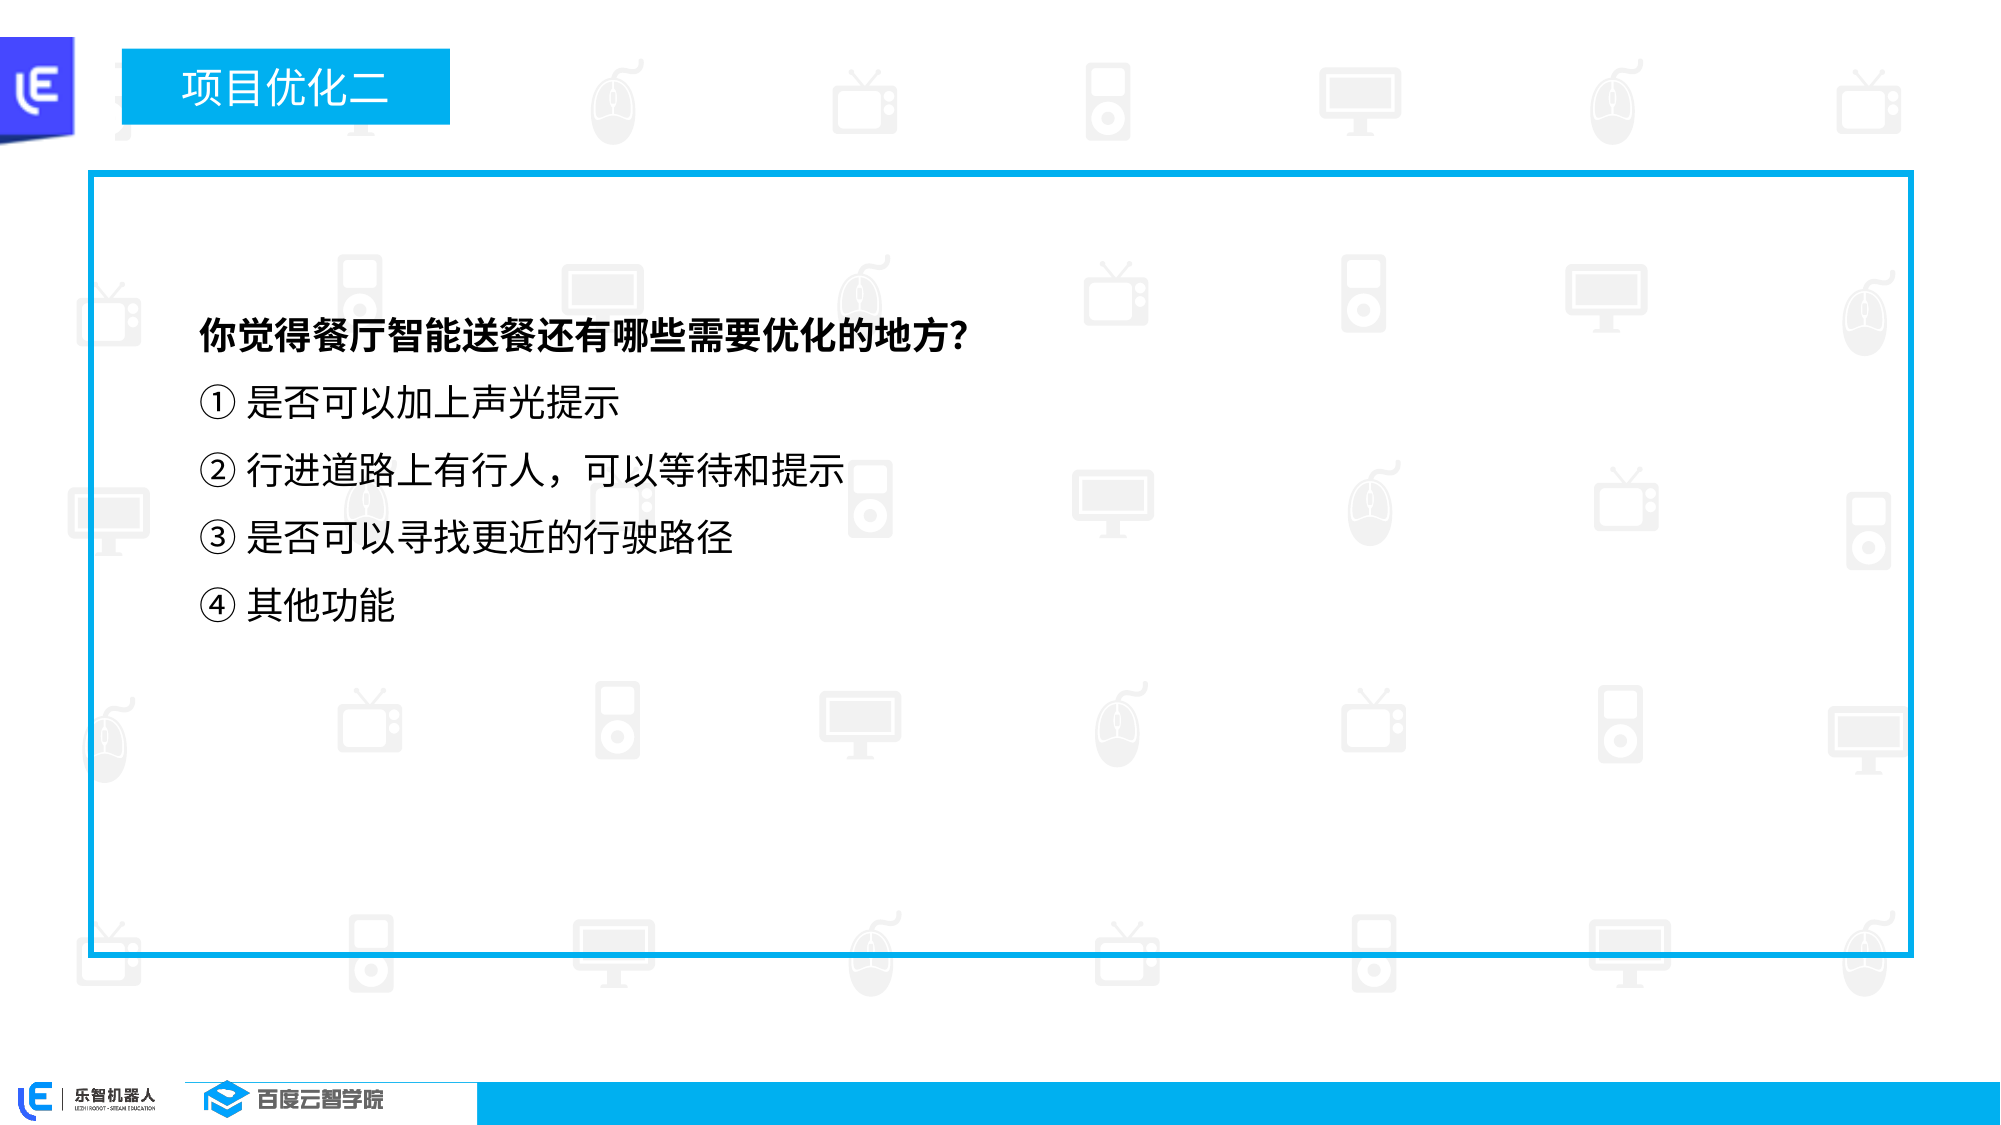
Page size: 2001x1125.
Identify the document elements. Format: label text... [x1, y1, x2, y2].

text_box 项目优化二 [121, 48, 451, 58]
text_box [18, 58, 2000, 1125]
picture [204, 1080, 383, 1118]
picture [0, 37, 115, 150]
